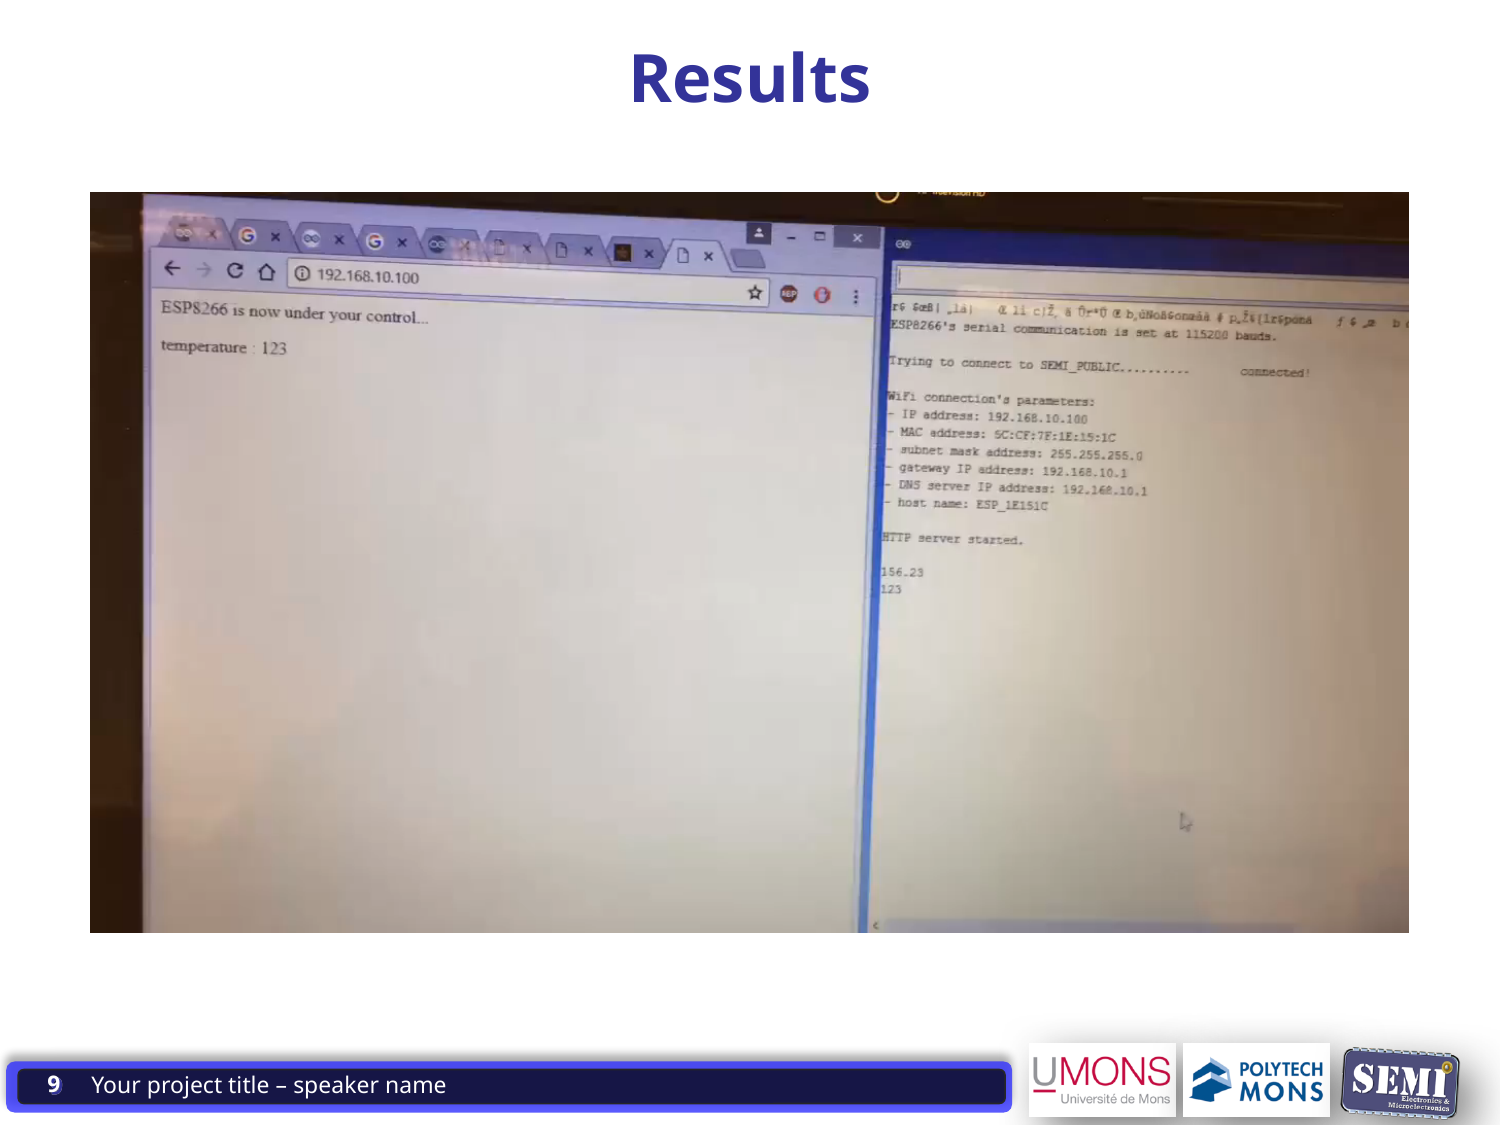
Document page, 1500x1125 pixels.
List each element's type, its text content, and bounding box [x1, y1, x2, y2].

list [89, 190, 1411, 934]
picture [1029, 1043, 1176, 1117]
slide_number 9 [0, 1059, 111, 1111]
picture [1183, 1043, 1330, 1117]
picture [1340, 1046, 1461, 1120]
title Results [74, 27, 1426, 216]
